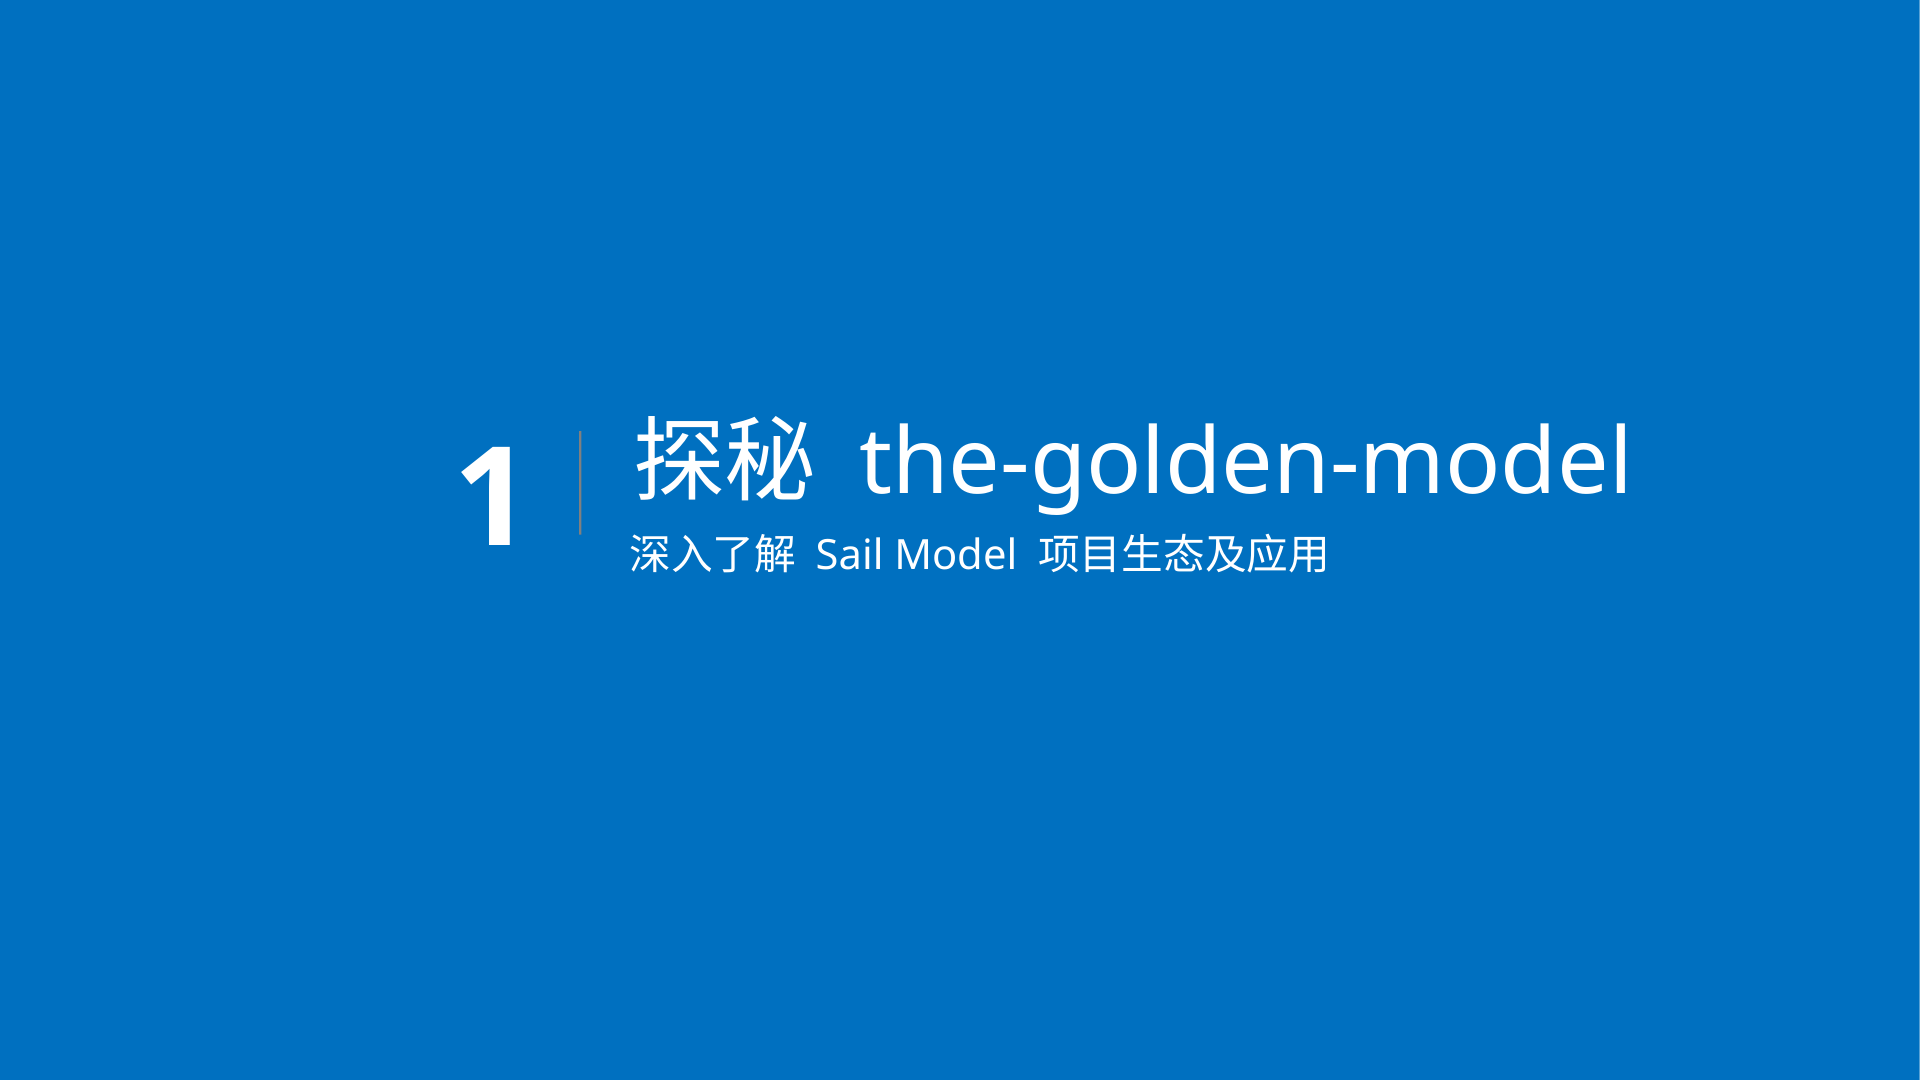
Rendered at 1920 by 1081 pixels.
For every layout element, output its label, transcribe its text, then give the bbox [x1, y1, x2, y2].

text_box 1 [373, 400, 541, 582]
text_box 深入了解 Sail Model 项目生态及应用 [621, 519, 1339, 587]
text_box 探秘 the-golden-model [624, 337, 1720, 576]
